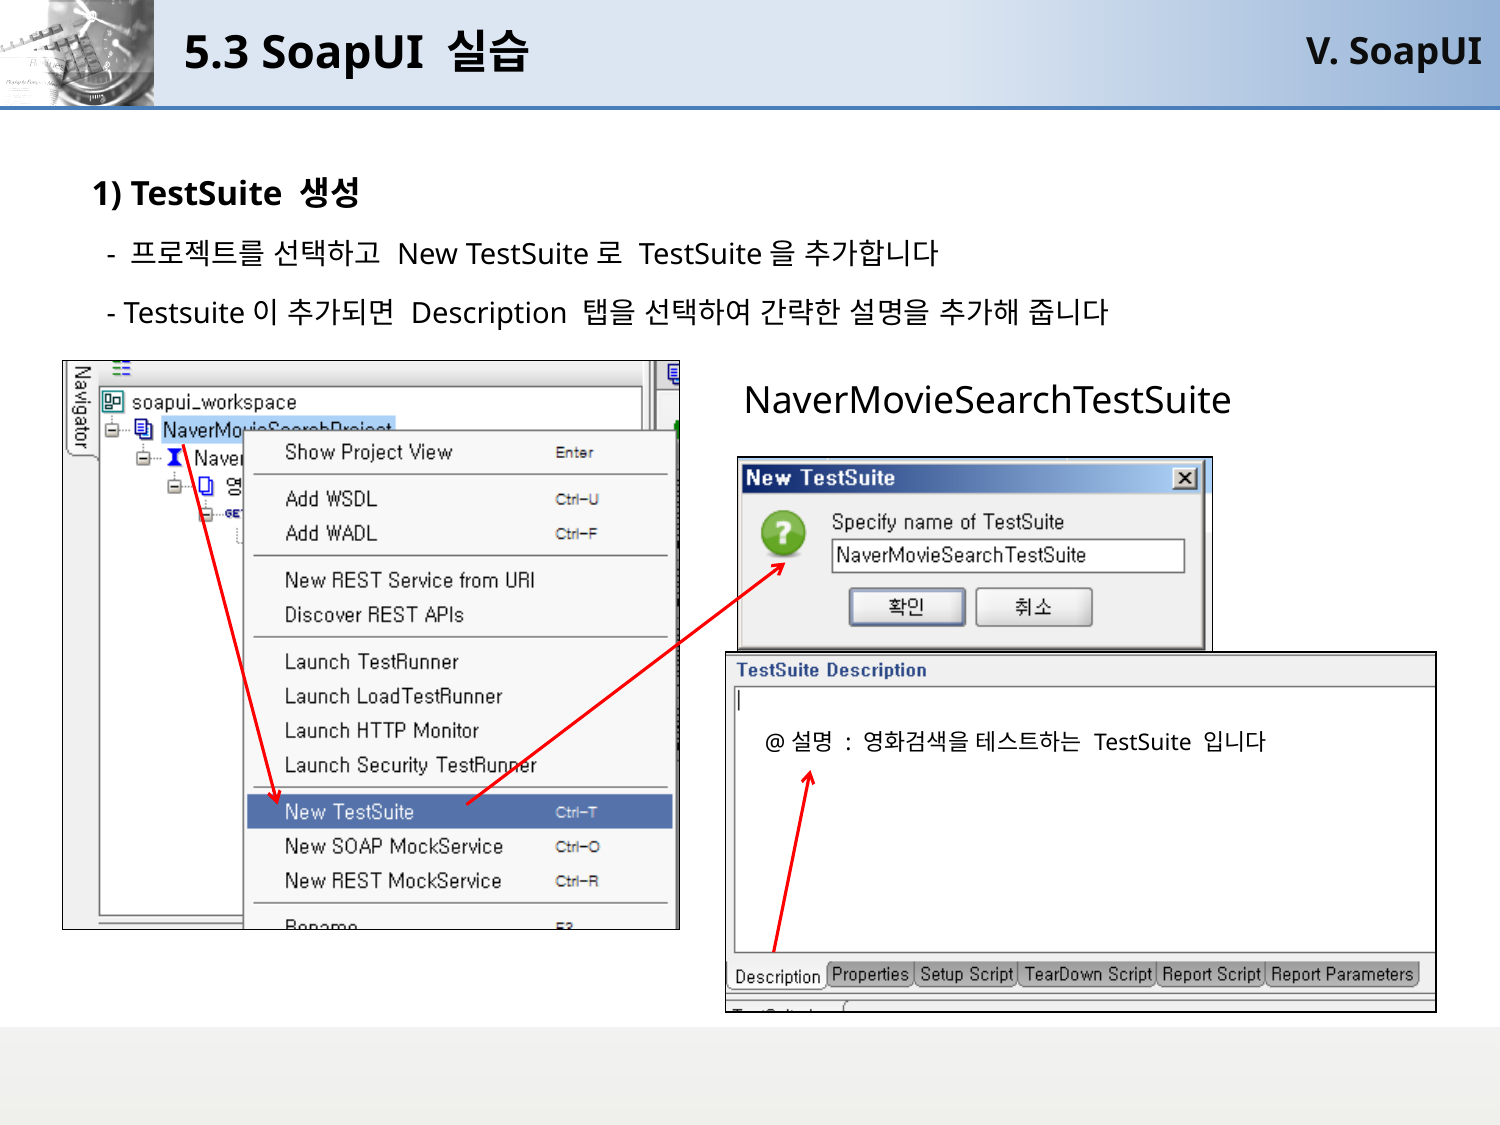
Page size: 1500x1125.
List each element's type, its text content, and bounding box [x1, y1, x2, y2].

list 1) TestSuite 생성 - 프로젝트를 선택하고 New TestSuite로 TestSuite을 추가합니다 - Testsuite이 추가되면 Description 탭을 선택하여 간략한 설명을 추가해 줍니다 [76, 149, 1459, 1012]
picture [0, 0, 154, 106]
text_box V. SoapUI [1021, 19, 1483, 78]
title 5.3 SoapUI 실습 [169, 7, 1056, 94]
text_box NaverMovieSearchTestSuite [728, 368, 1248, 428]
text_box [182, 444, 278, 805]
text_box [466, 562, 786, 805]
picture [63, 361, 680, 929]
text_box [773, 769, 811, 953]
picture [726, 457, 1436, 1012]
